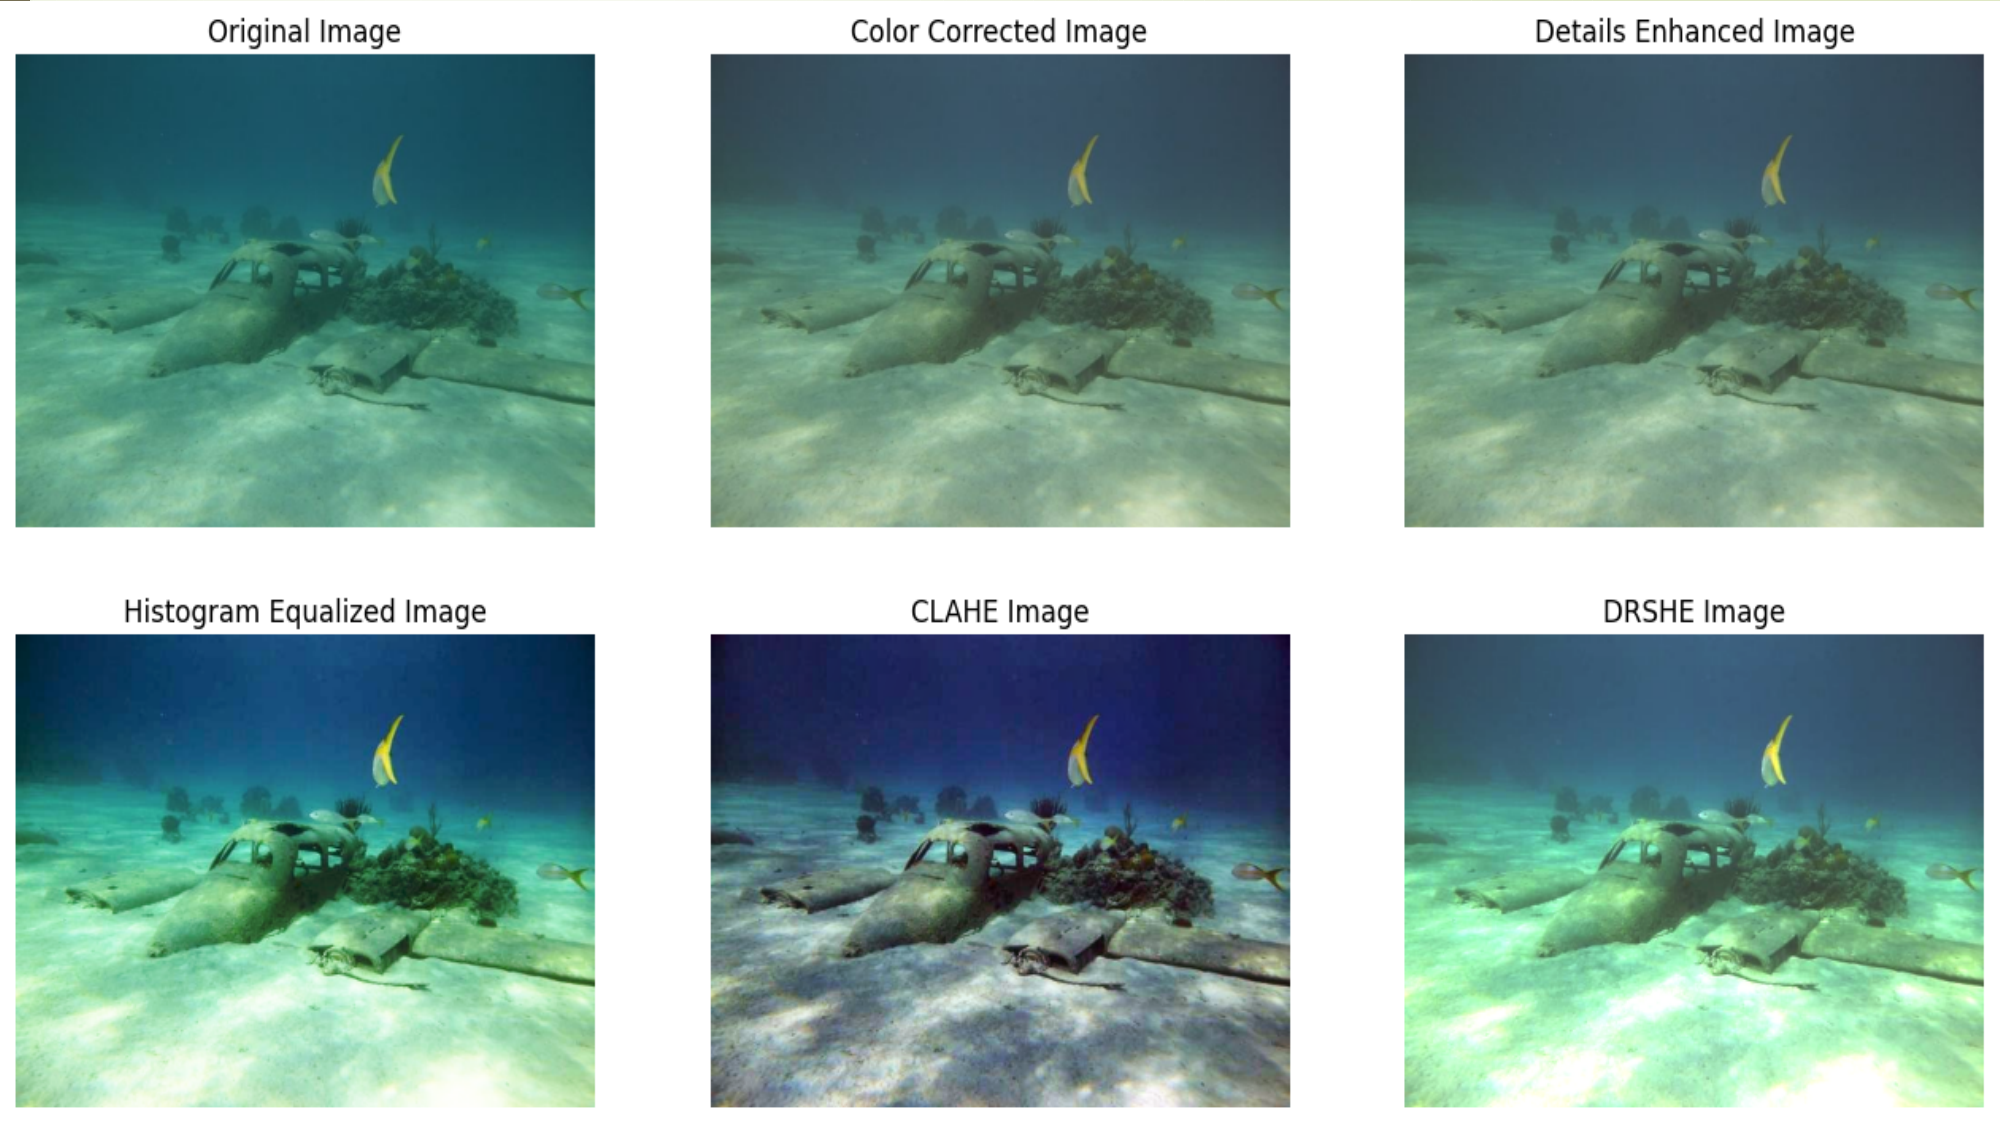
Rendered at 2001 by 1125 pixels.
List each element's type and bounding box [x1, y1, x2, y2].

list [0, 1, 2000, 1125]
